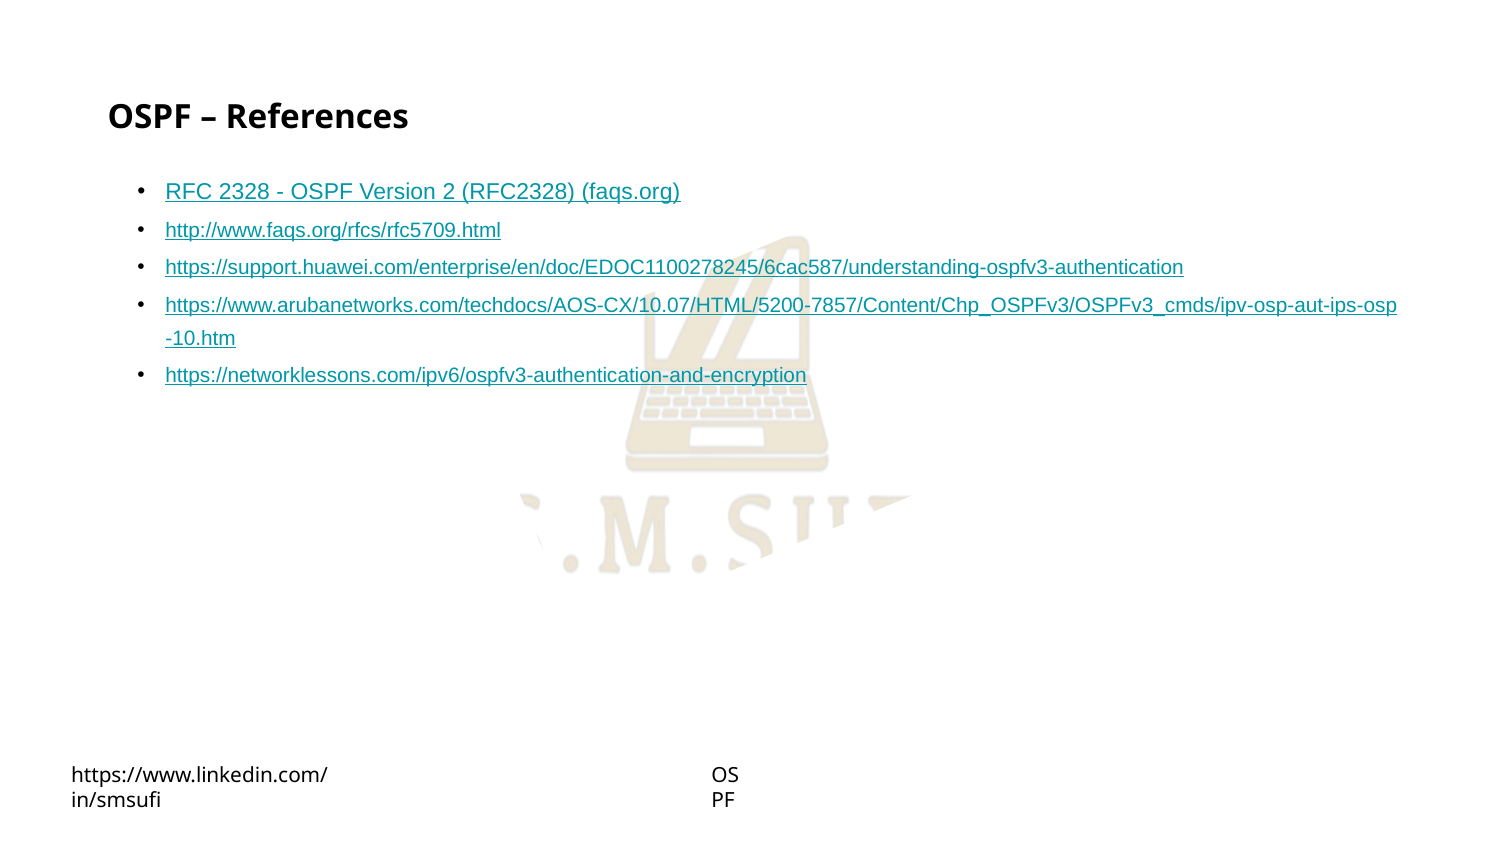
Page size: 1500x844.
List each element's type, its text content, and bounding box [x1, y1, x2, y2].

text_box RFC 2328 - OSPF Version 2 (RFC2328) (faqs.org) http://www.faqs.org/rfcs/rfc5709.html https://support.huawei.com/enterprise/en/doc/EDOC1100278245/6cac587/understanding-ospfv3-authentication https://www.arubanetworks.com/techdocs/AOS-CX/10.07/HTML/5200-7857/Content/Chp_OSPFv3/OSPFv3_cmds/ipv-osp-aut-ips-osp-10.htm https://networklessons.com/ipv6/ospfv3-authentication-and-encryption [122, 155, 1414, 437]
text_box OSPF – References [92, 88, 1360, 144]
